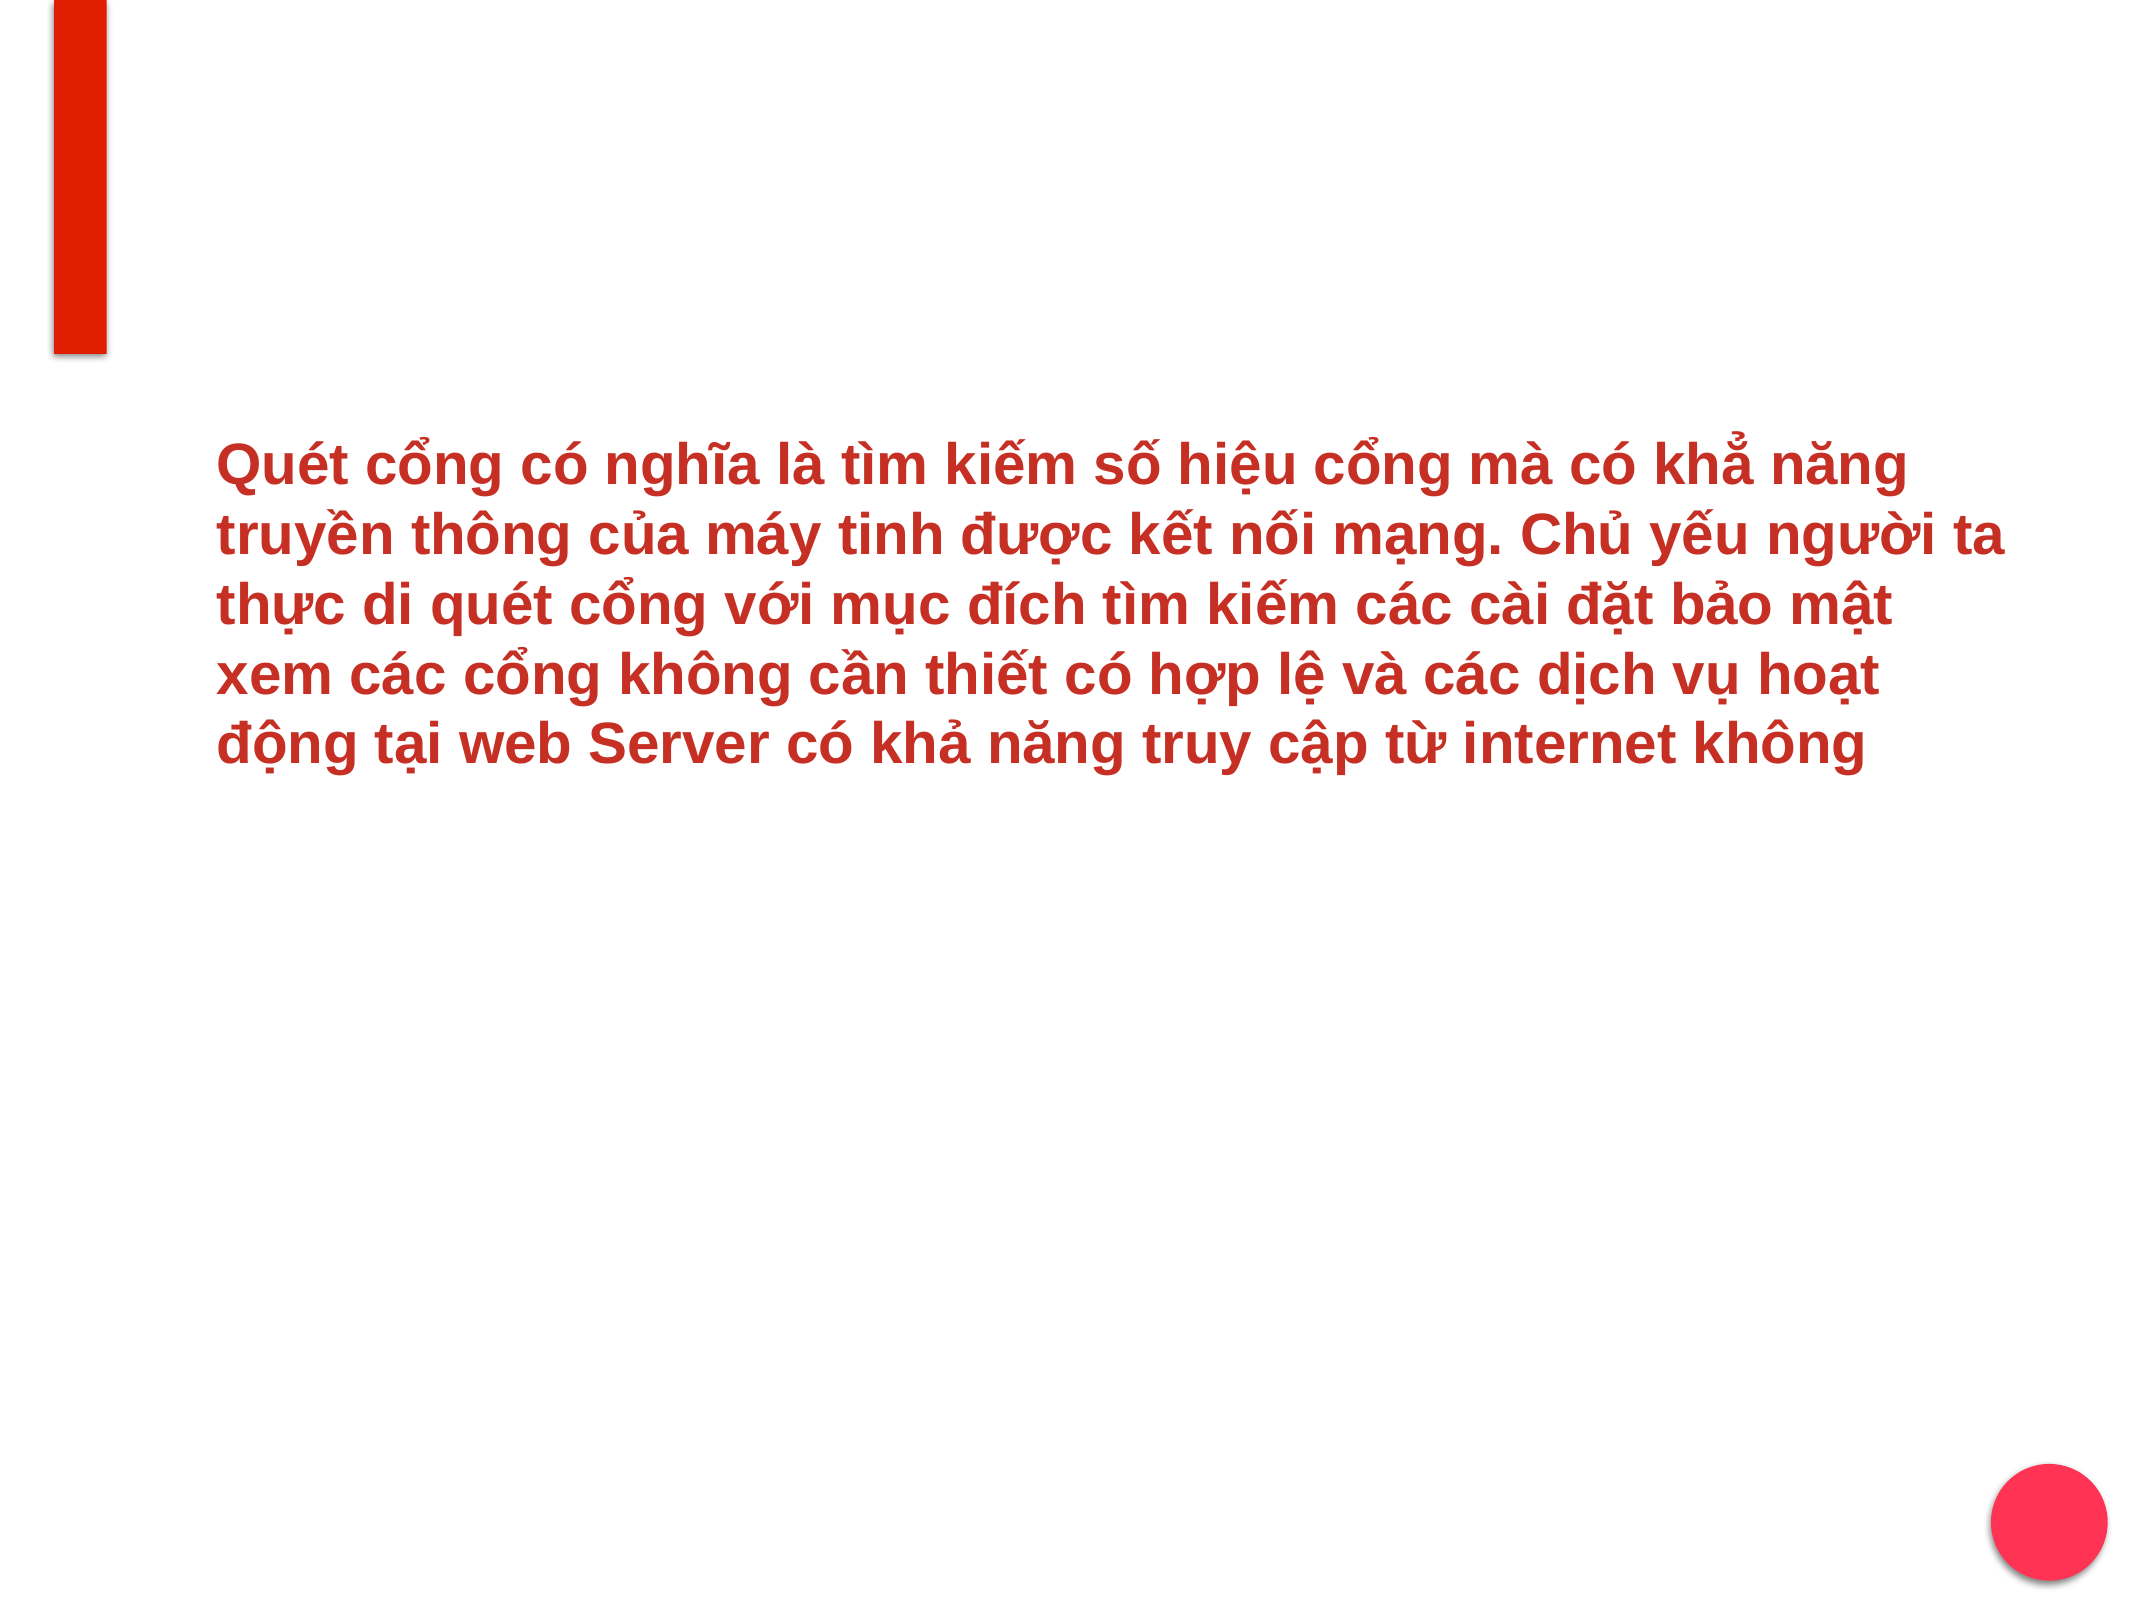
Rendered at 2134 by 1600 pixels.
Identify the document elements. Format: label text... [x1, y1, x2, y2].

title Quét cổng có nghĩa là tìm kiếm số hiệu cổng mà có khẳ năng truyền thông của máy tinh được kết nối mạng. Chủ yếu người ta thực di quét cổng với mục đích tìm kiếm các cài đặt bảo mật xem các cổng không cần thiết có hợp lệ và các dịch vụ hoạt động tại web Server có khả năng truy cập từ internet không [208, 18, 2030, 1184]
